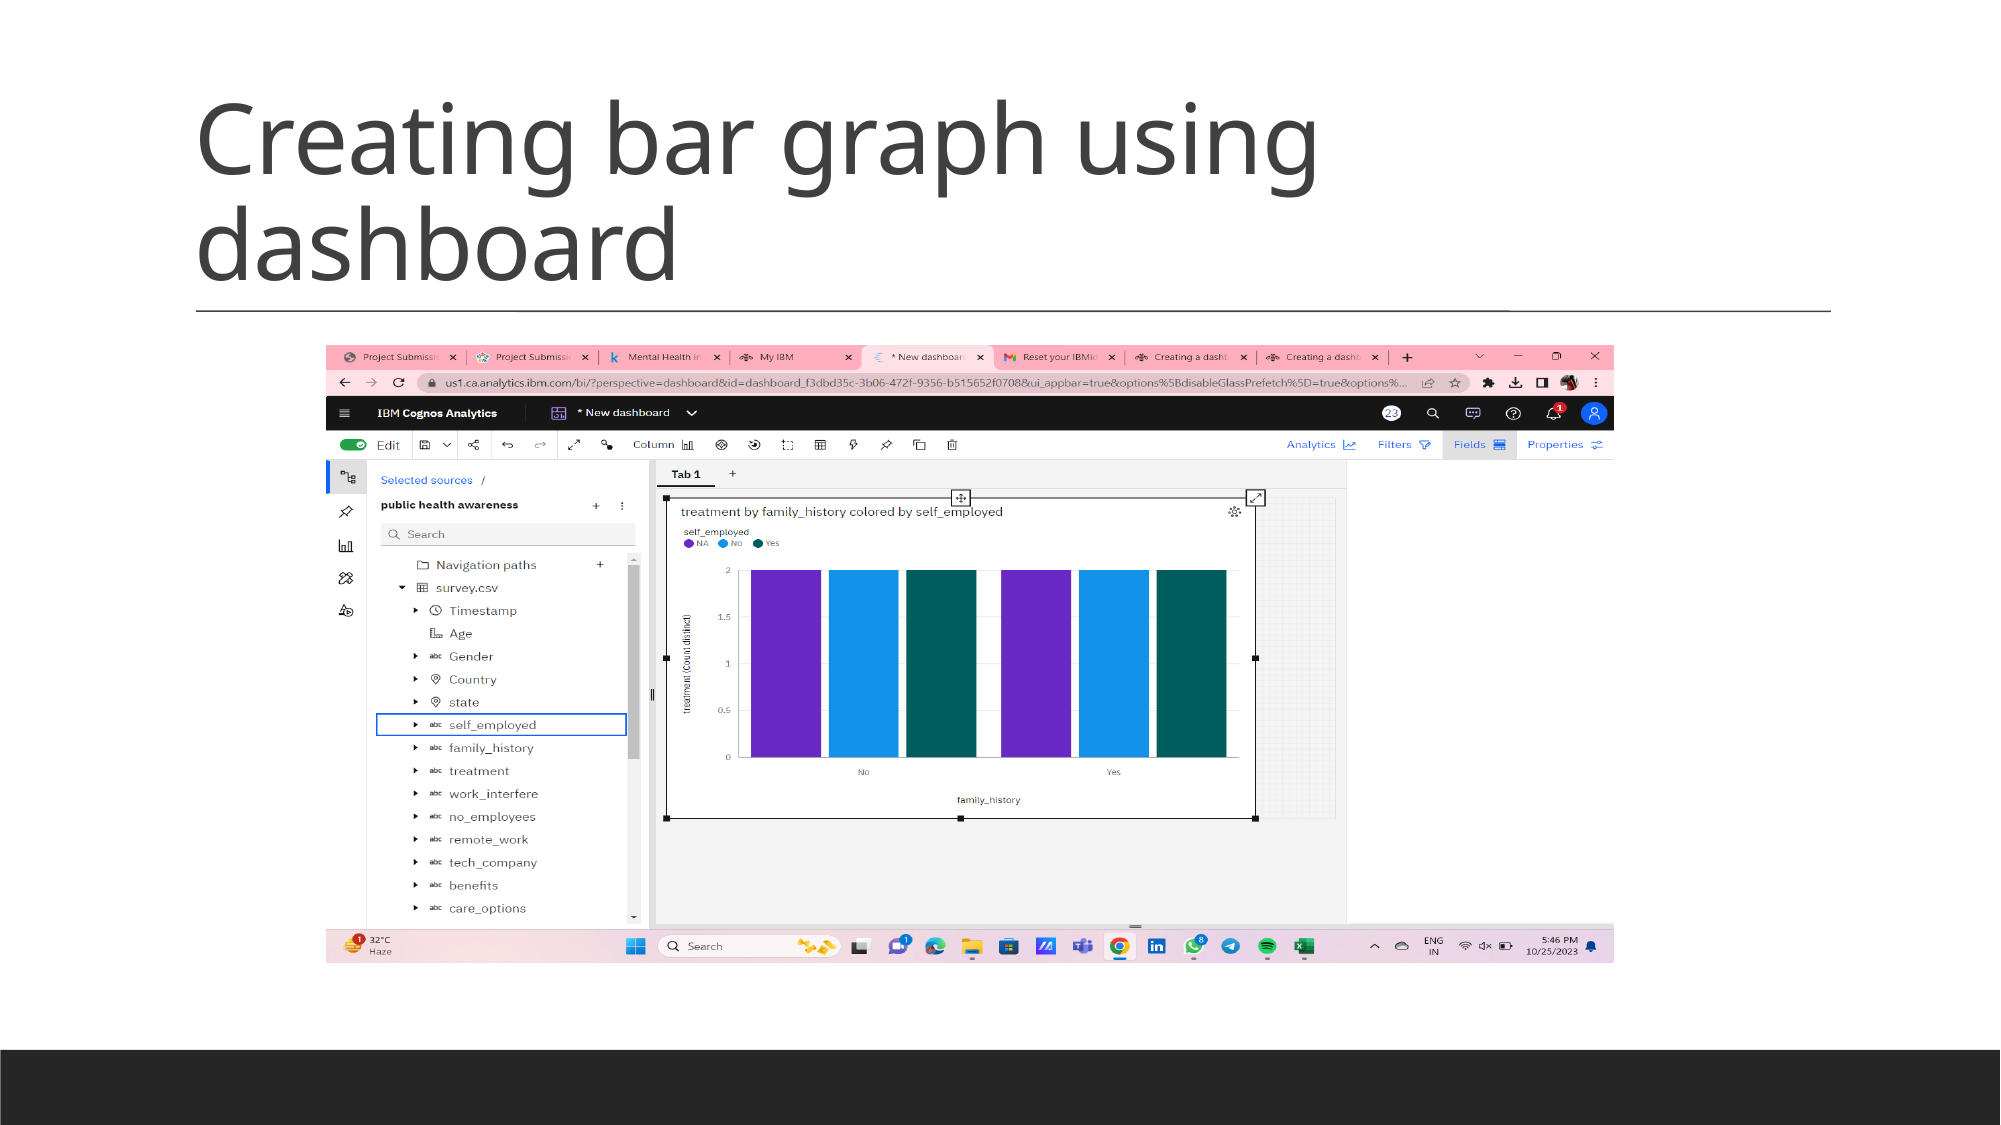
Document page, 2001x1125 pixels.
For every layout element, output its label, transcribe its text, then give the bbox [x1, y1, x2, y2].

picture [326, 345, 1615, 963]
title Creating bar graph using dashboard [180, 47, 1830, 310]
